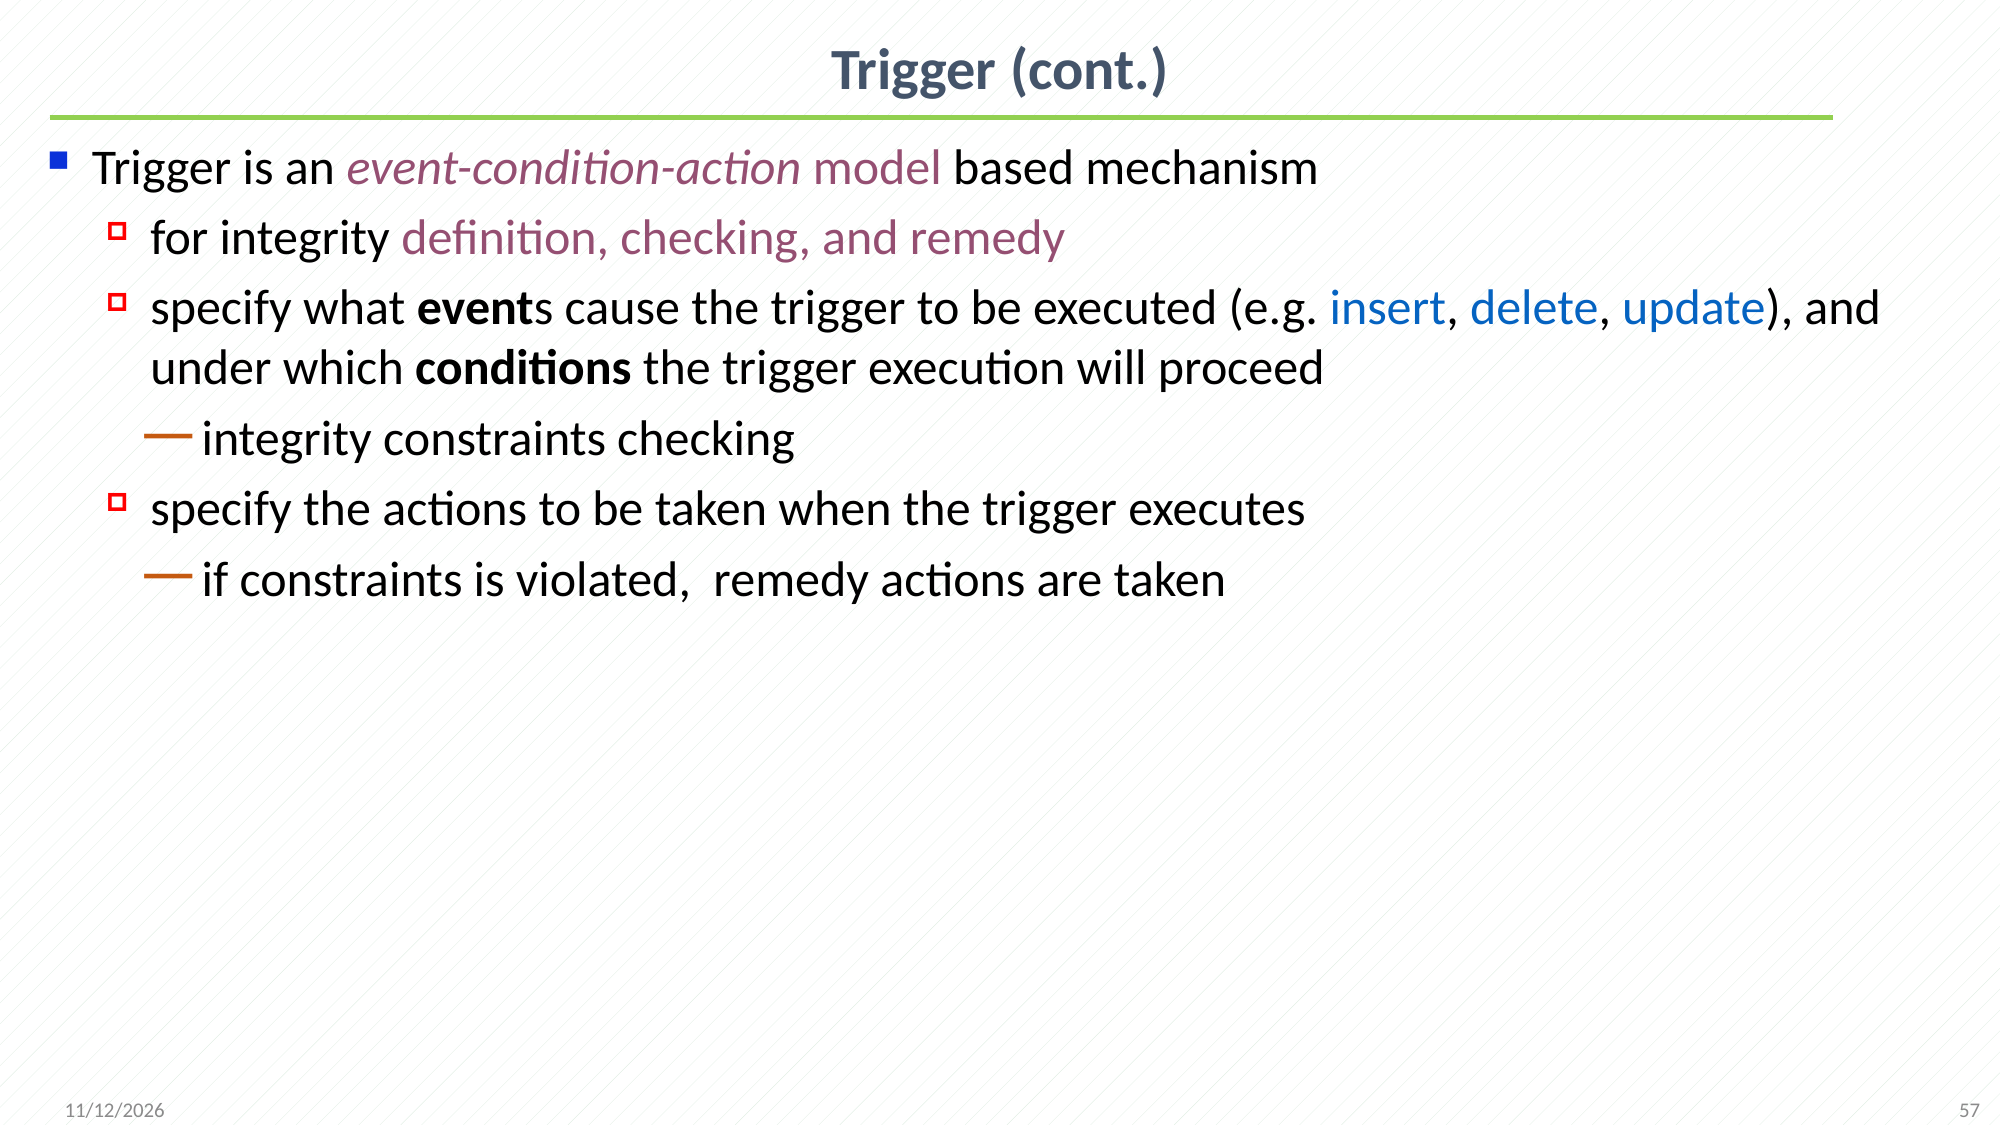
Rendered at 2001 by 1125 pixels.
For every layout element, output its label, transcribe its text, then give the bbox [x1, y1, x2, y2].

slide_number 57 [1545, 1079, 1996, 1125]
list Trigger is an event-condition-action model based mechanism for integrity definition, checking, and remedy specify what events cause the trigger to be executed (e.g. insert, delete, update), and under which conditions the trigger execution will proceed integrity constraints checking specify the actions to be taken when the trigger executes if constraints is violated, remedy actions are taken [32, 126, 1974, 1081]
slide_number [49, 1079, 500, 1125]
title Trigger (cont.) [50, 13, 1949, 126]
